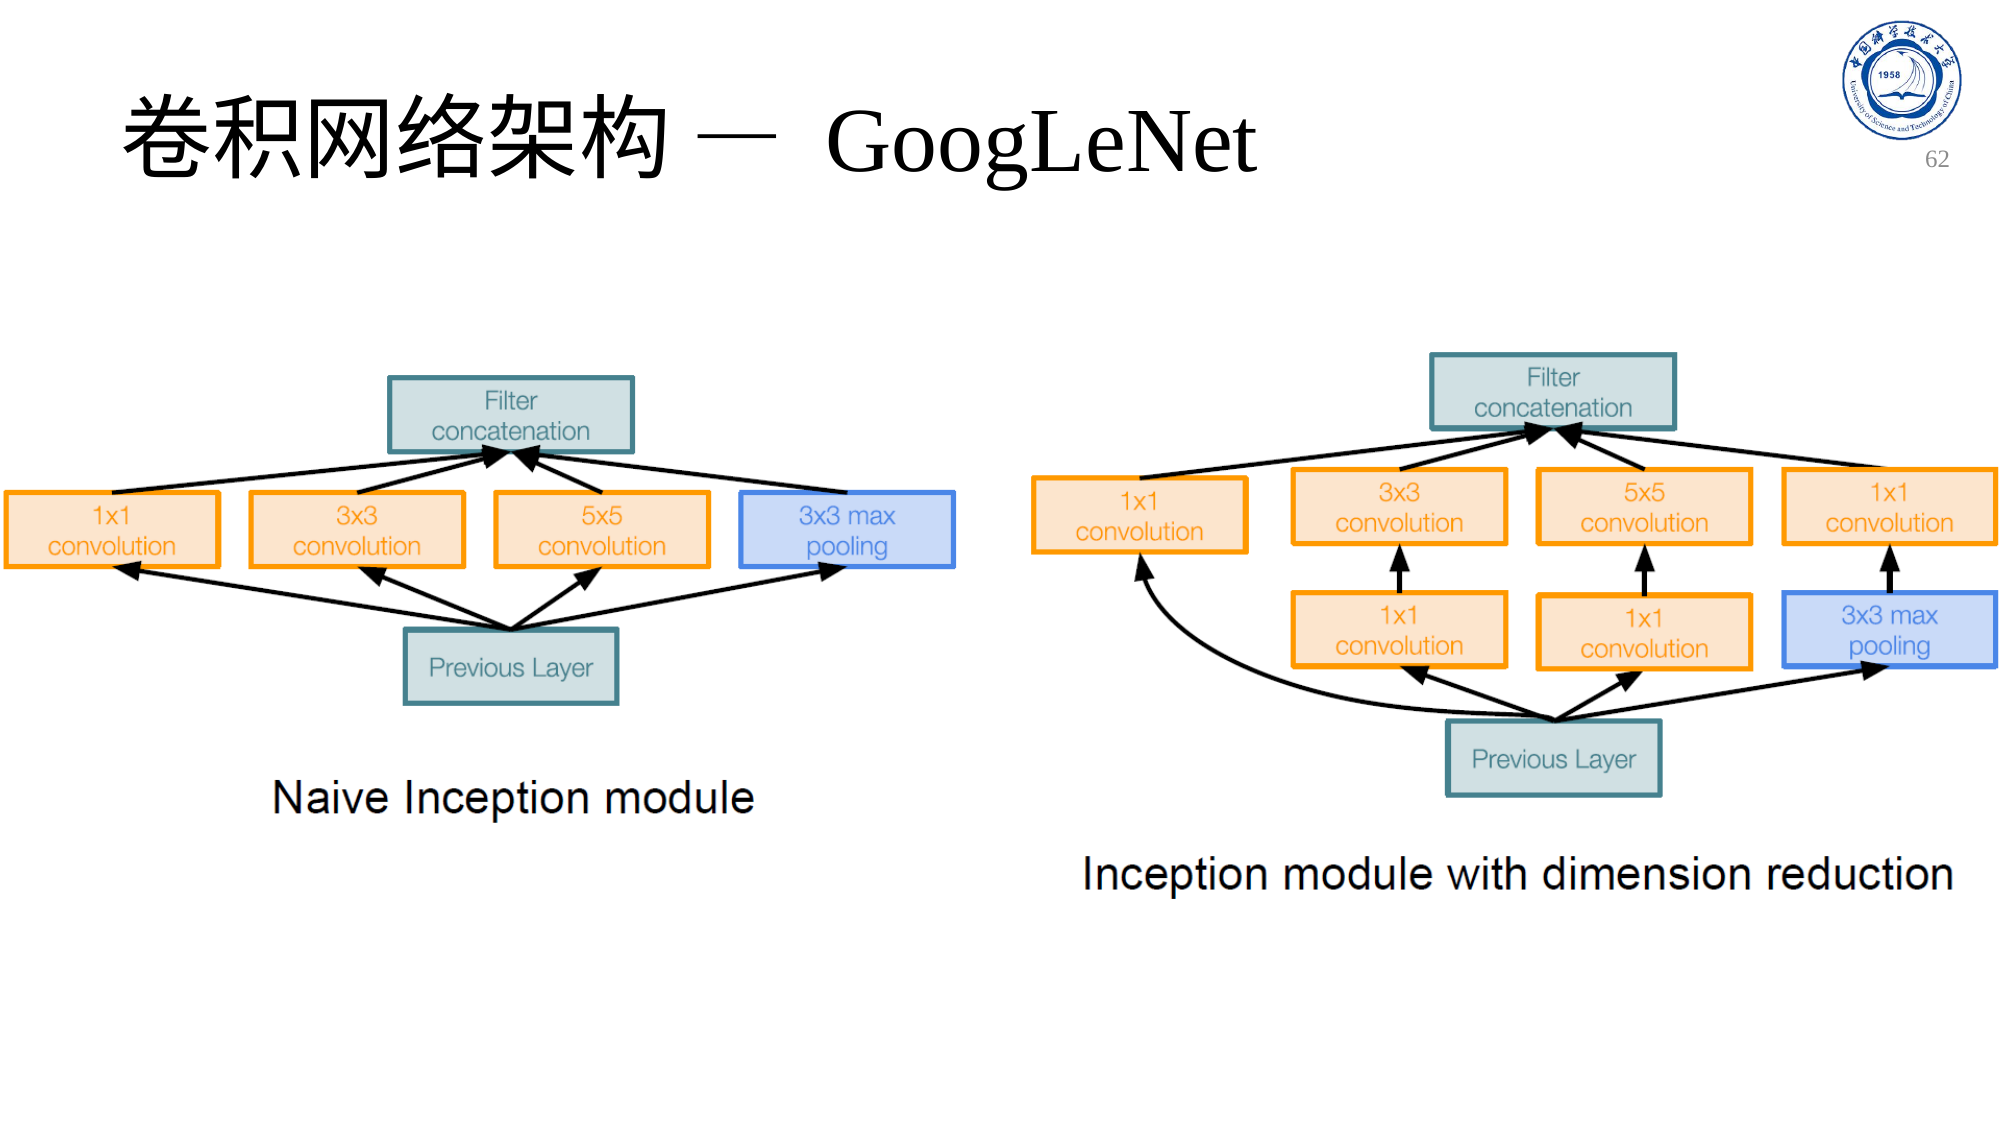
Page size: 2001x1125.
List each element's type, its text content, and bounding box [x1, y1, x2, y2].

picture [0, 301, 2000, 948]
title 卷积网络架构 — GoogLeNet [105, 59, 1900, 223]
slide_number 62 [1514, 127, 1965, 188]
picture [1839, 17, 1965, 127]
